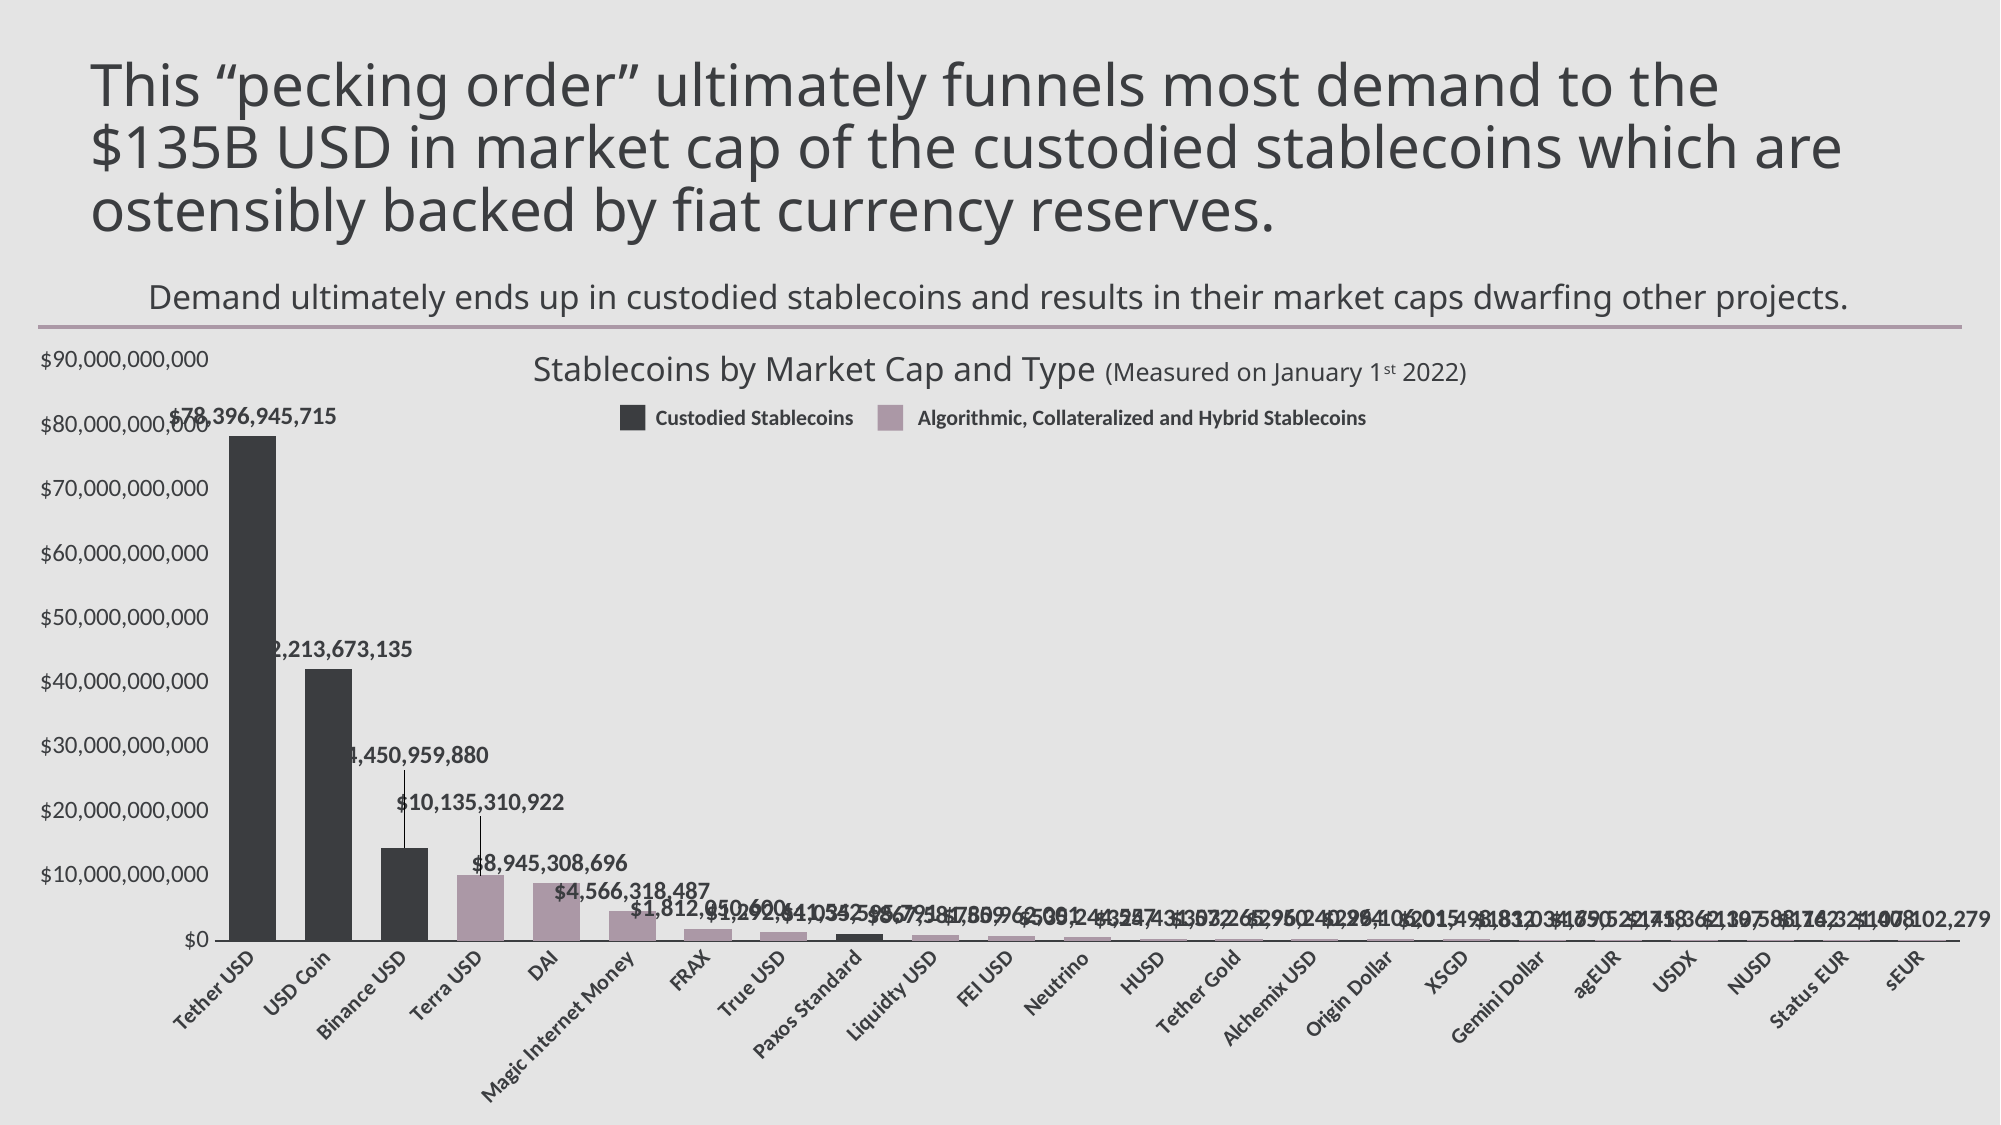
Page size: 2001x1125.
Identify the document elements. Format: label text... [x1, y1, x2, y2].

chart [0, 333, 2000, 1125]
text_box Demand ultimately ends up in custodied stablecoins and results in their market caps dwarfing other projects. [33, 279, 1967, 321]
title This “pecking order” ultimately funnels most demand to the $135B USD in market cap of the custodied stablecoins which are ostensibly backed by fiat currency reserves. [75, 41, 1900, 259]
